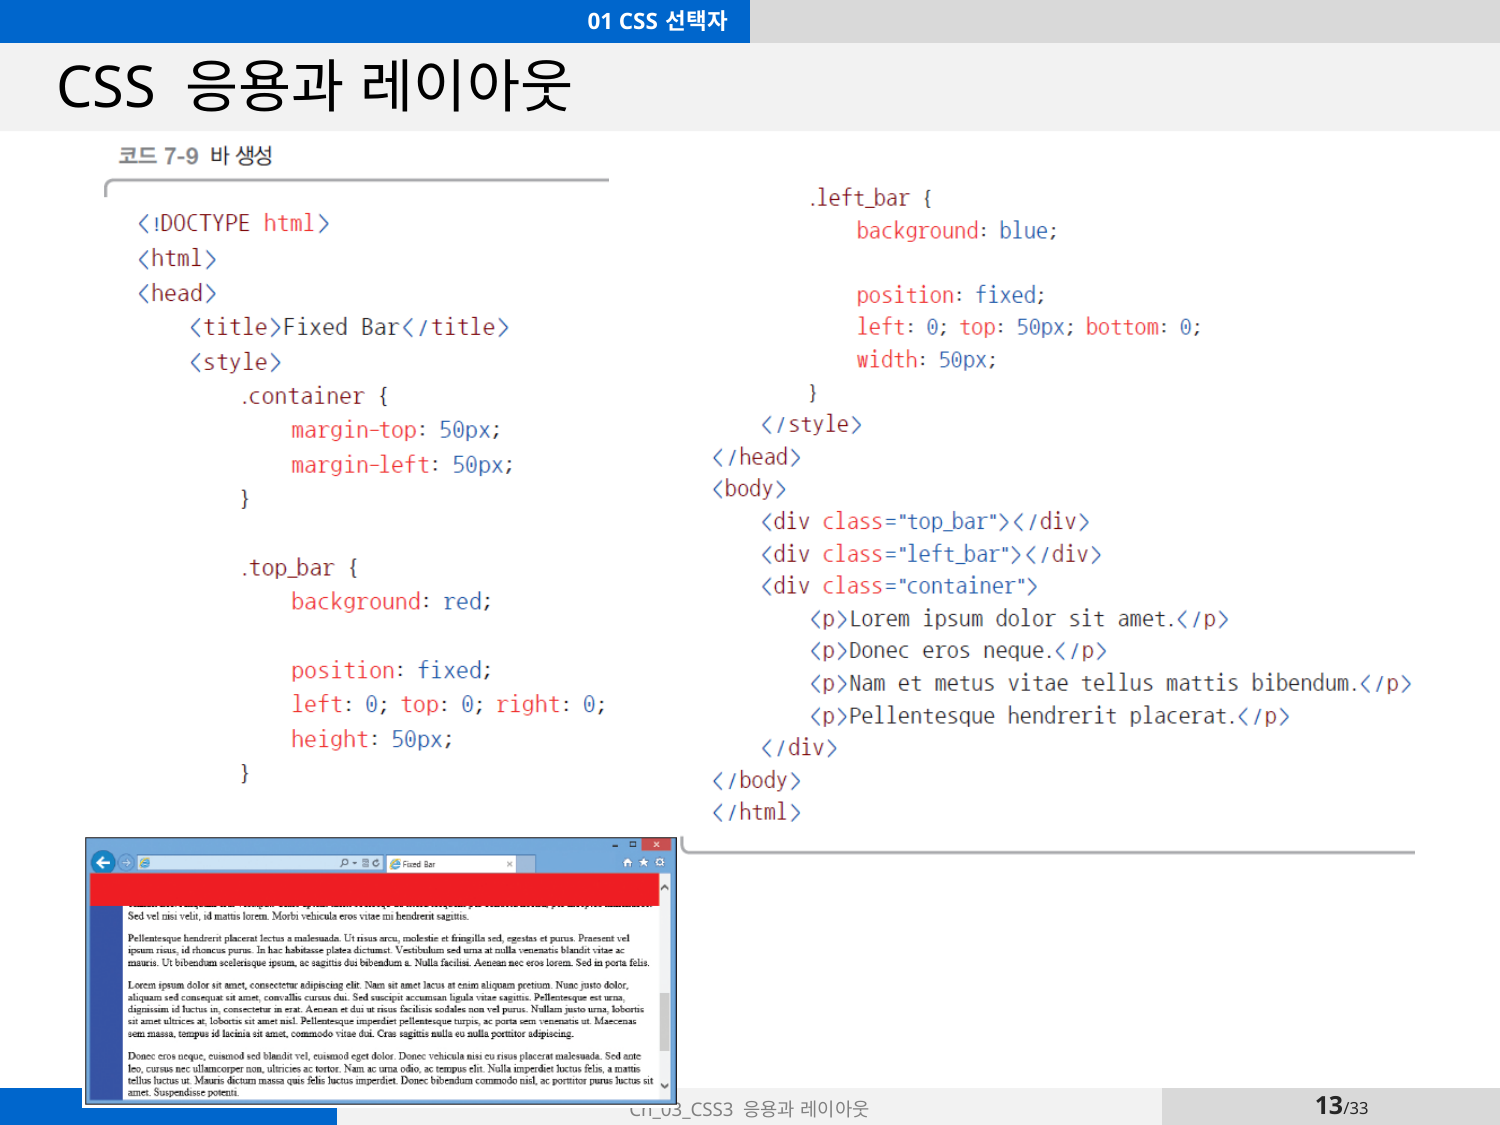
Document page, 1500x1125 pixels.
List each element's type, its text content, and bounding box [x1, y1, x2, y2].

picture [678, 182, 1415, 857]
title CSS 응용과 레이아웃 [41, 42, 1459, 128]
text_box 01 CSS 선택자 [0, 0, 743, 43]
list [103, 142, 610, 789]
picture [82, 833, 677, 1108]
